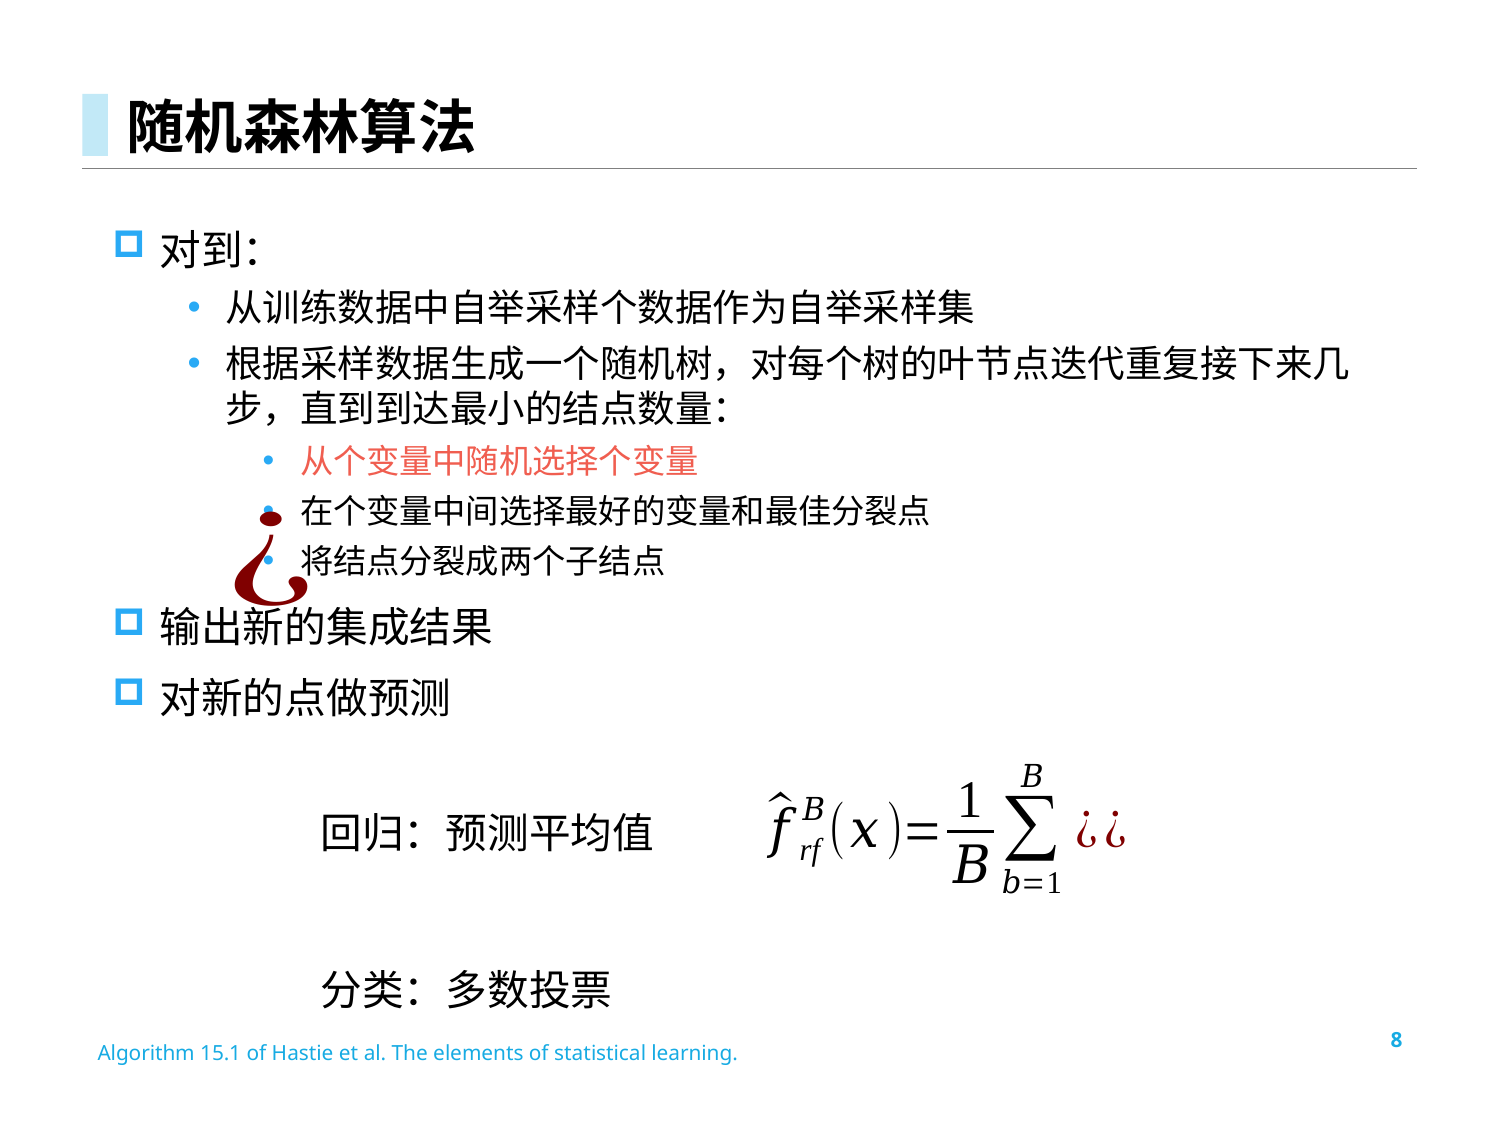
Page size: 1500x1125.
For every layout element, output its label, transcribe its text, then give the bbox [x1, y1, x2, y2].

slide_number 8 [1059, 1023, 1418, 1058]
text_box 回归：预测平均值 [305, 774, 703, 884]
footer Algorithm 15.1 of Hastie et al. The elements of statistical learning. [82, 1023, 911, 1081]
text_box 分类：多数投票 [305, 931, 703, 1023]
title 随机森林算法 [111, 0, 1447, 169]
